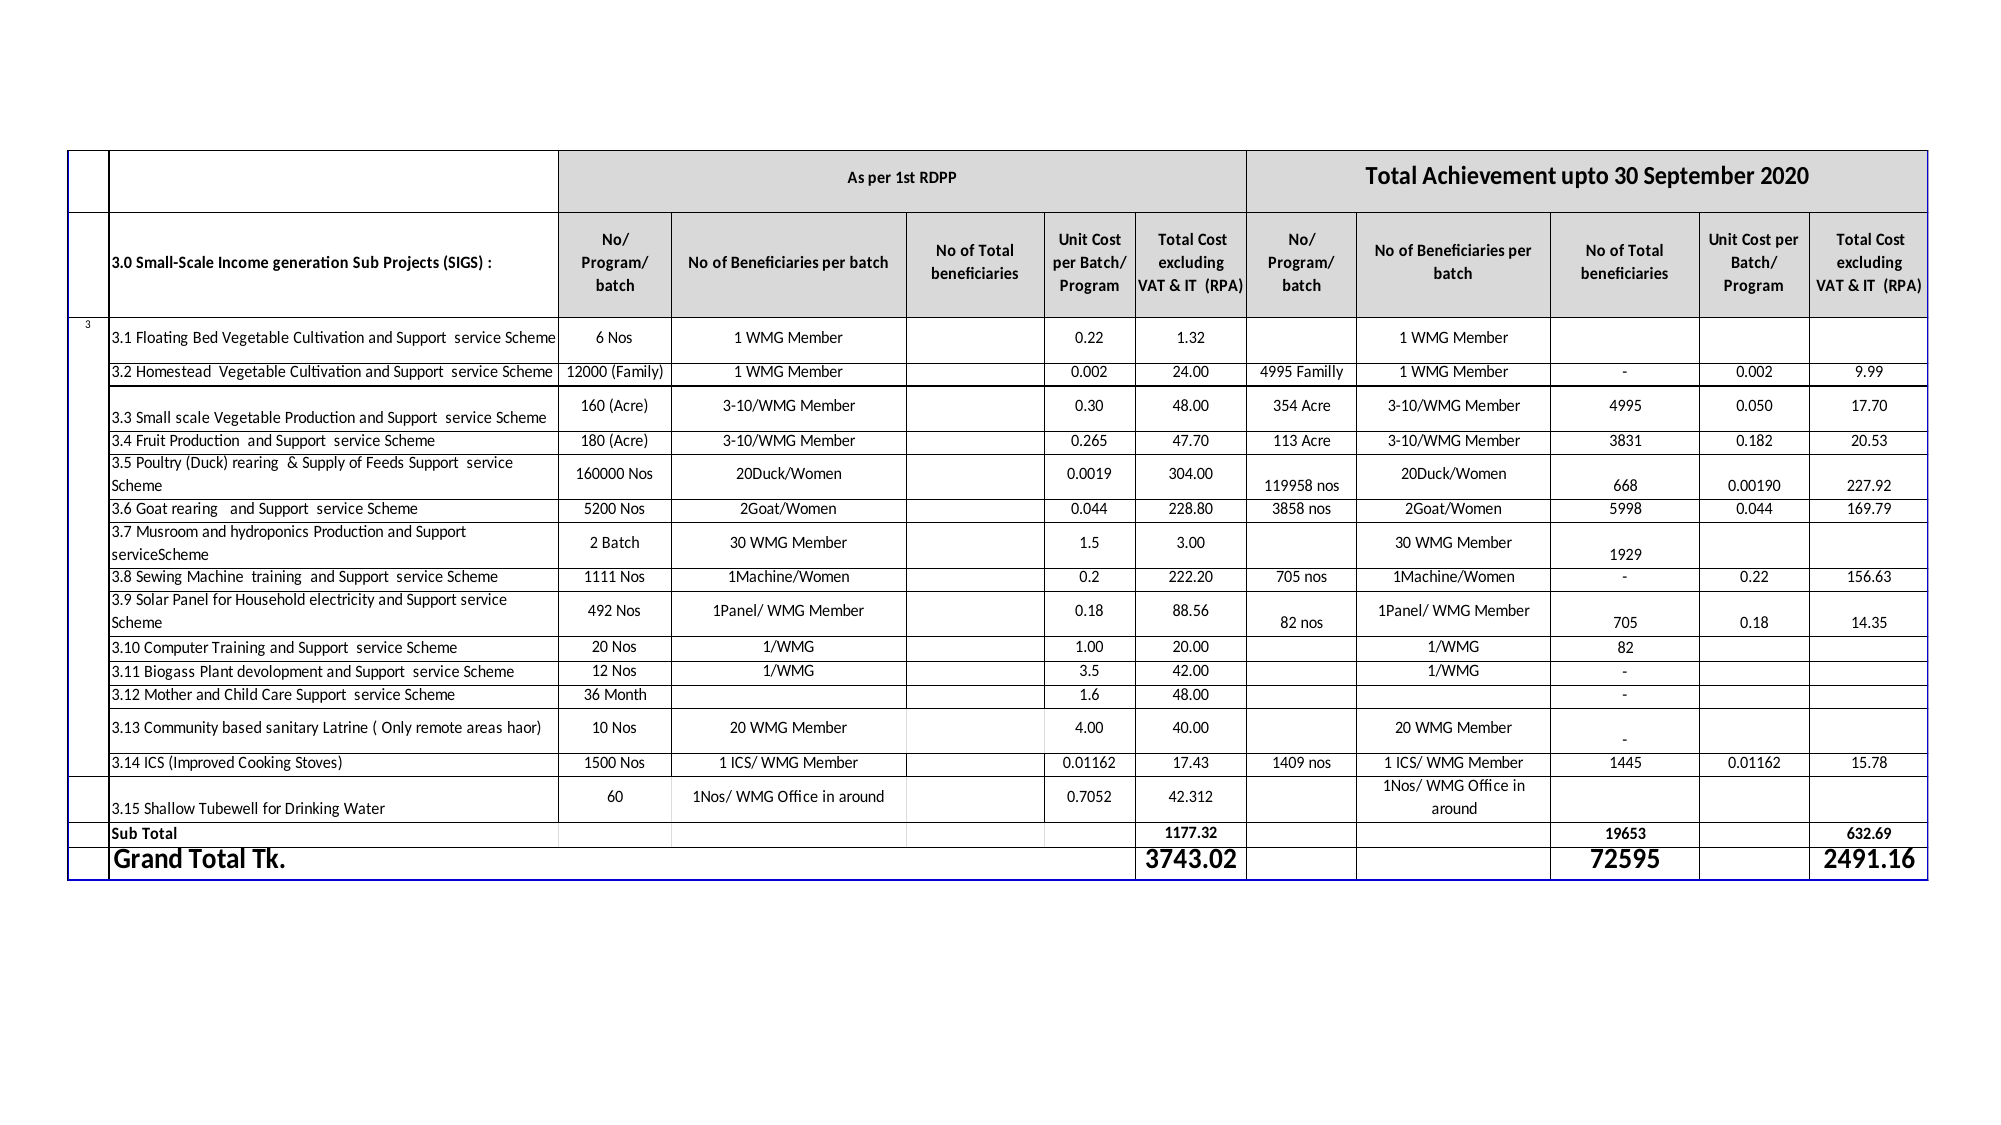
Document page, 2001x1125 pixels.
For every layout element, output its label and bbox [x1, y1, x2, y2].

text_box [66, 149, 1930, 882]
